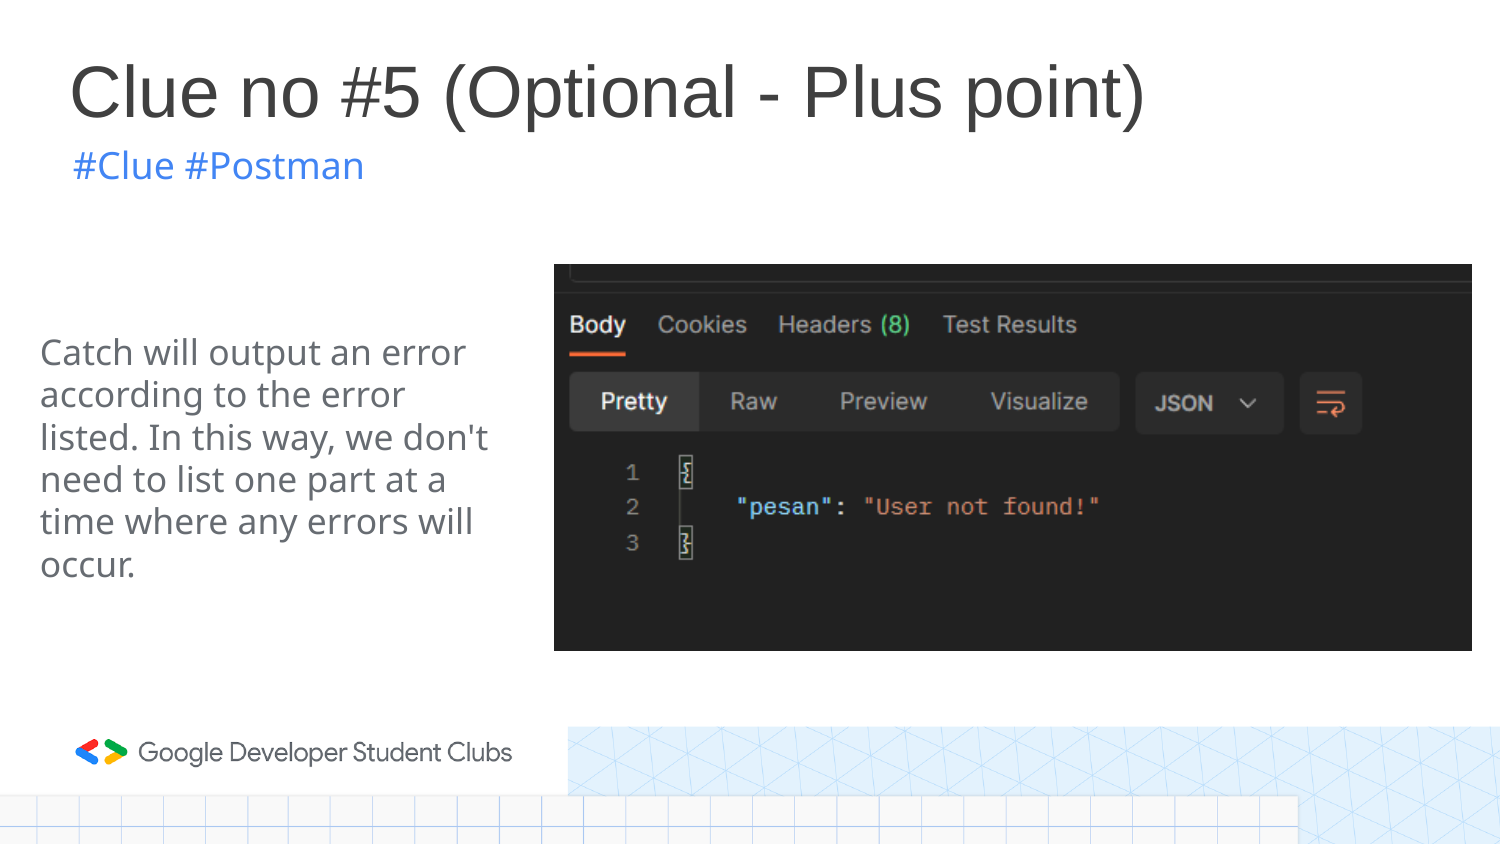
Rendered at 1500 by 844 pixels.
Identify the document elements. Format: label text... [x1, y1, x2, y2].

text_box Catch will output an error according to the error listed. In this way, we don't need to list one part at a time where any errors will occur. [25, 314, 518, 685]
title Clue no #5 (Optional - Plus point) [54, 29, 1406, 201]
subtitle #Clue #Postman [67, 136, 1422, 638]
picture [0, 0, 1500, 844]
